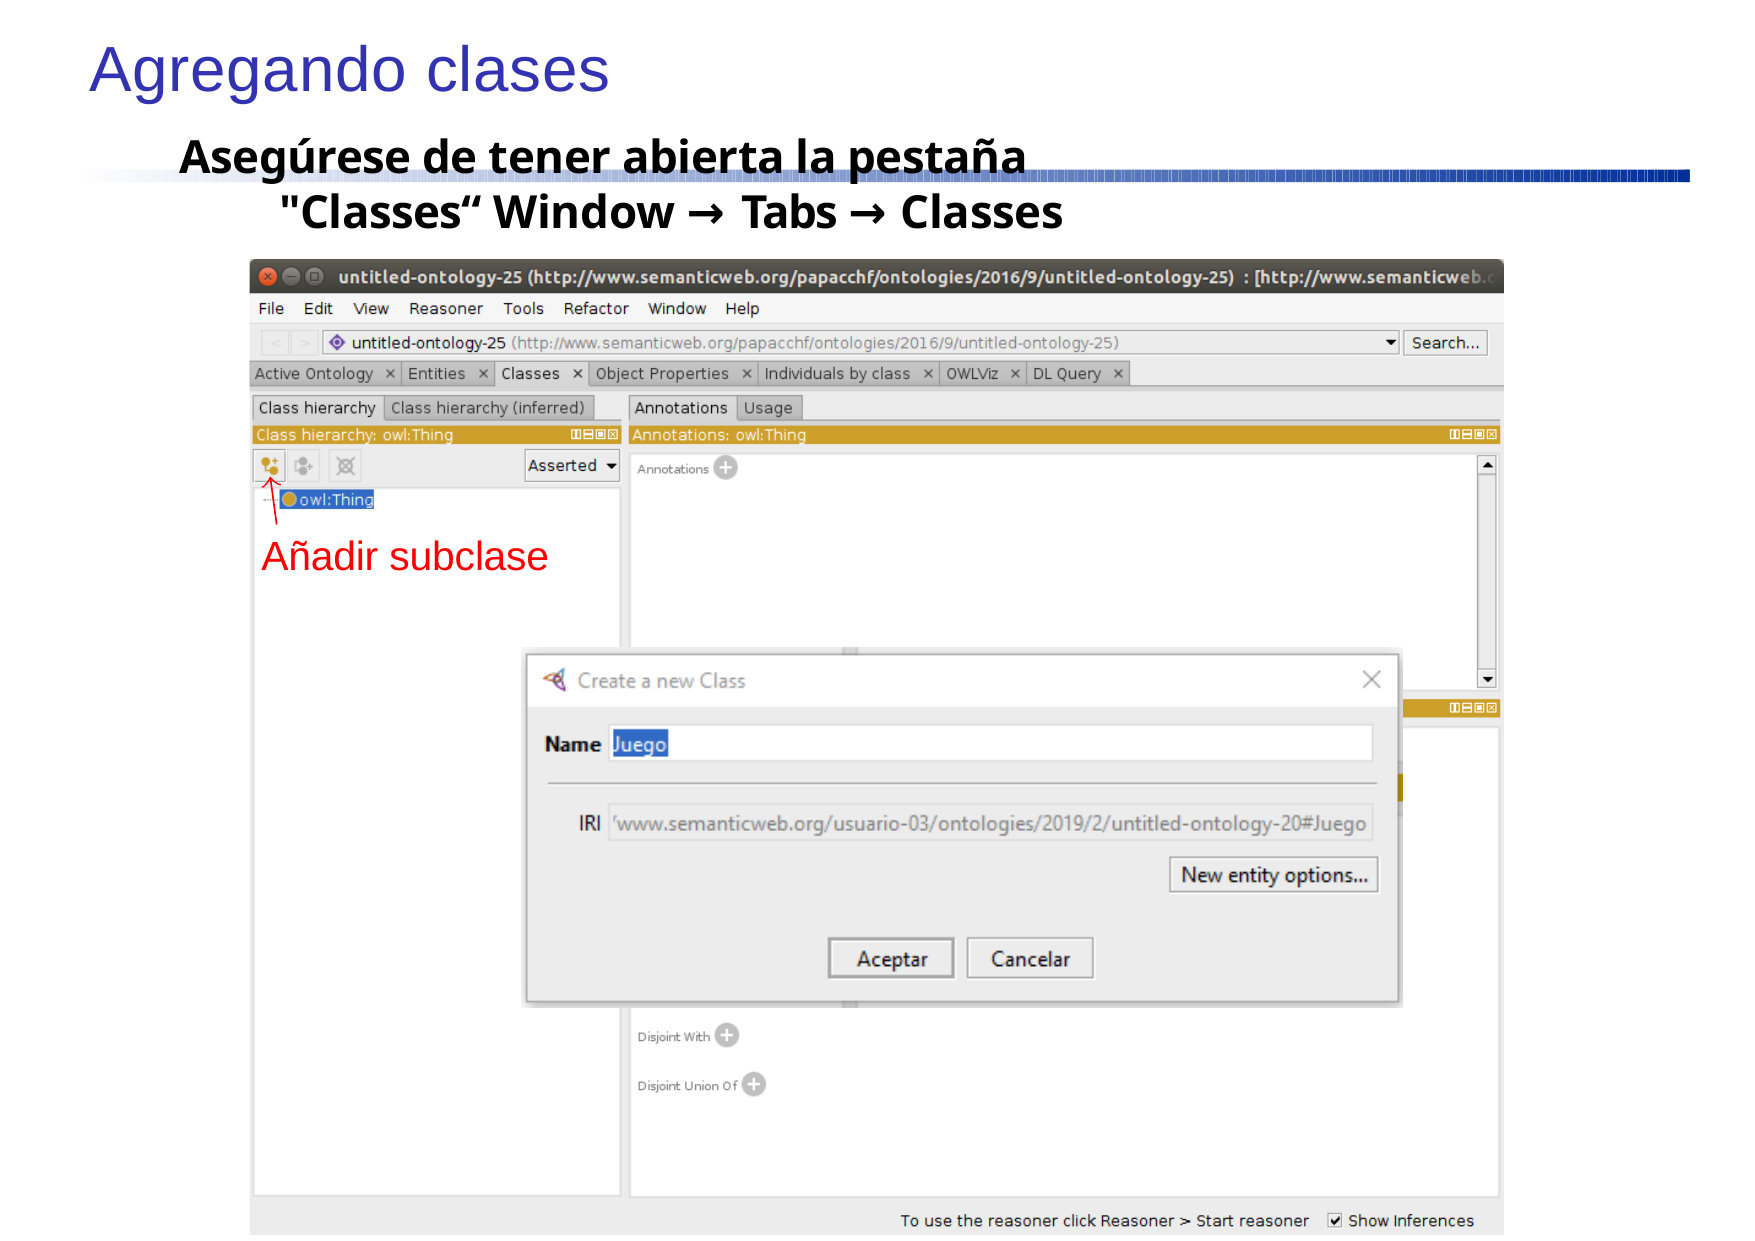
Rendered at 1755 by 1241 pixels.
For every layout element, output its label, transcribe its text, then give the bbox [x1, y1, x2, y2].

picture [521, 647, 1404, 1008]
text_box Agregando clases [84, 21, 659, 187]
text_box [249, 259, 1504, 1235]
title Asegúrese de tener abierta la pestaña "Classes“ Window → Tabs → Classes [175, 123, 1205, 334]
text_box Añadir subclase [256, 525, 604, 579]
text_box [262, 477, 281, 488]
